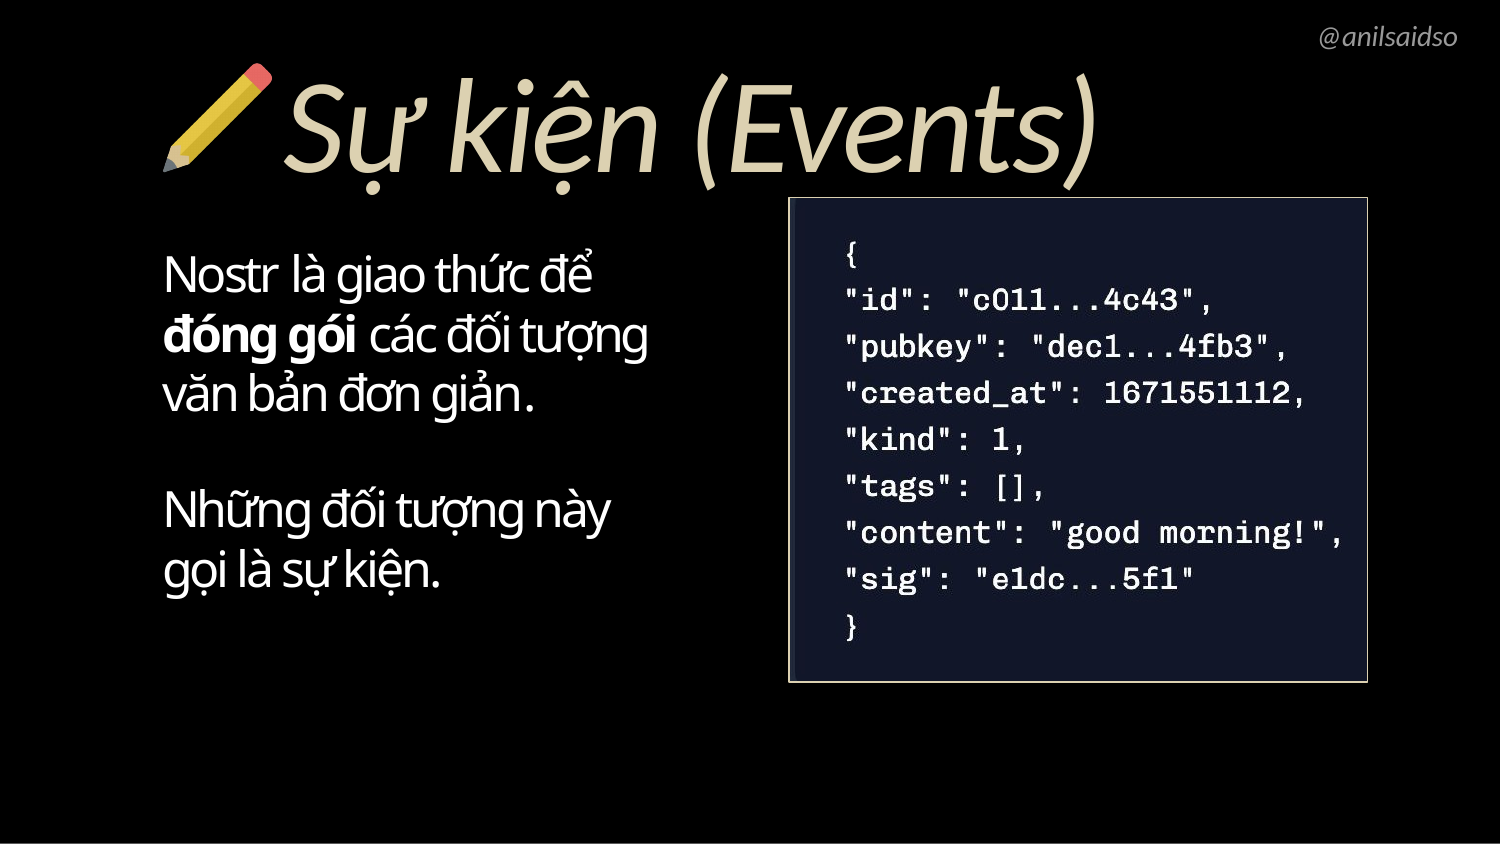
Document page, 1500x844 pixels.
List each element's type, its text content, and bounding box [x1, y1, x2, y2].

text_box Nostr là giao thức để đóng gói các đối tượng văn bản đơn giản. Những đối tượng này gọi là sự kiện. [159, 238, 730, 598]
picture [159, 59, 276, 176]
text_box @anilsaidso [1313, 15, 1468, 53]
title Sự kiện (Events) [280, 34, 1225, 200]
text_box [788, 196, 1369, 684]
